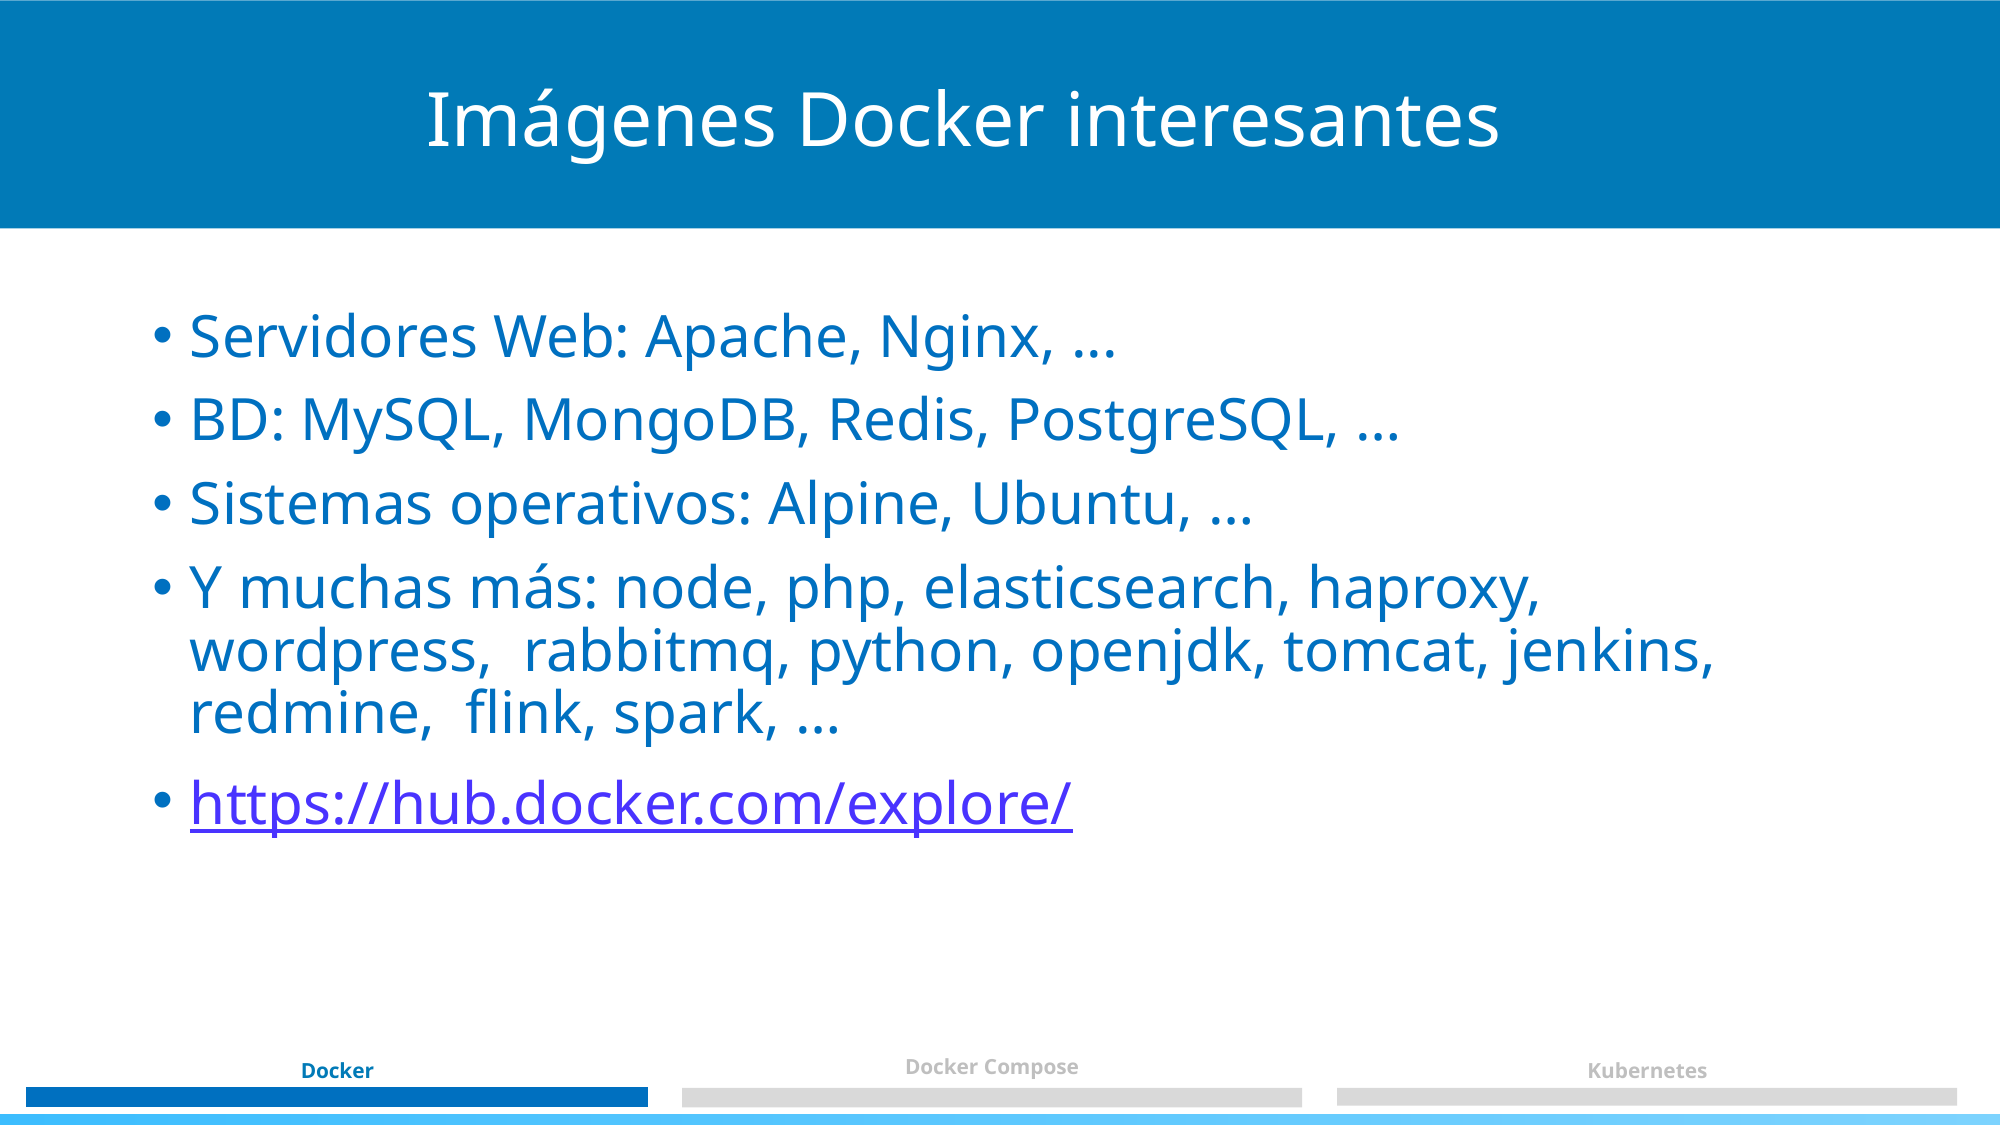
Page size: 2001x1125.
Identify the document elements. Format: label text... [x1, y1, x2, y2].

text_box Kubernetes [1337, 1049, 1958, 1087]
text_box Docker Compose [682, 1046, 1303, 1087]
list Imágenes Docker interesantes [0, 70, 1929, 171]
text_box Docker [28, 1049, 647, 1090]
text_box [681, 1087, 1303, 1108]
text_box [0, 0, 2000, 229]
text_box [26, 1087, 648, 1107]
text_box [0, 1113, 2000, 1125]
text_box [1336, 1087, 1958, 1107]
text_box Servidores Web: Apache, Nginx, ... BD: MySQL, MongoDB, Redis, PostgreSQL, … Sistemas operativos: Alpine, Ubuntu, … Y muchas más: node, php, elasticsearch, haproxy, wordpress, rabbitmq, python, openjdk, tomcat, jenkins, redmine, flink, spark, … https://hub.docker.com/explore/ [137, 299, 1863, 1014]
